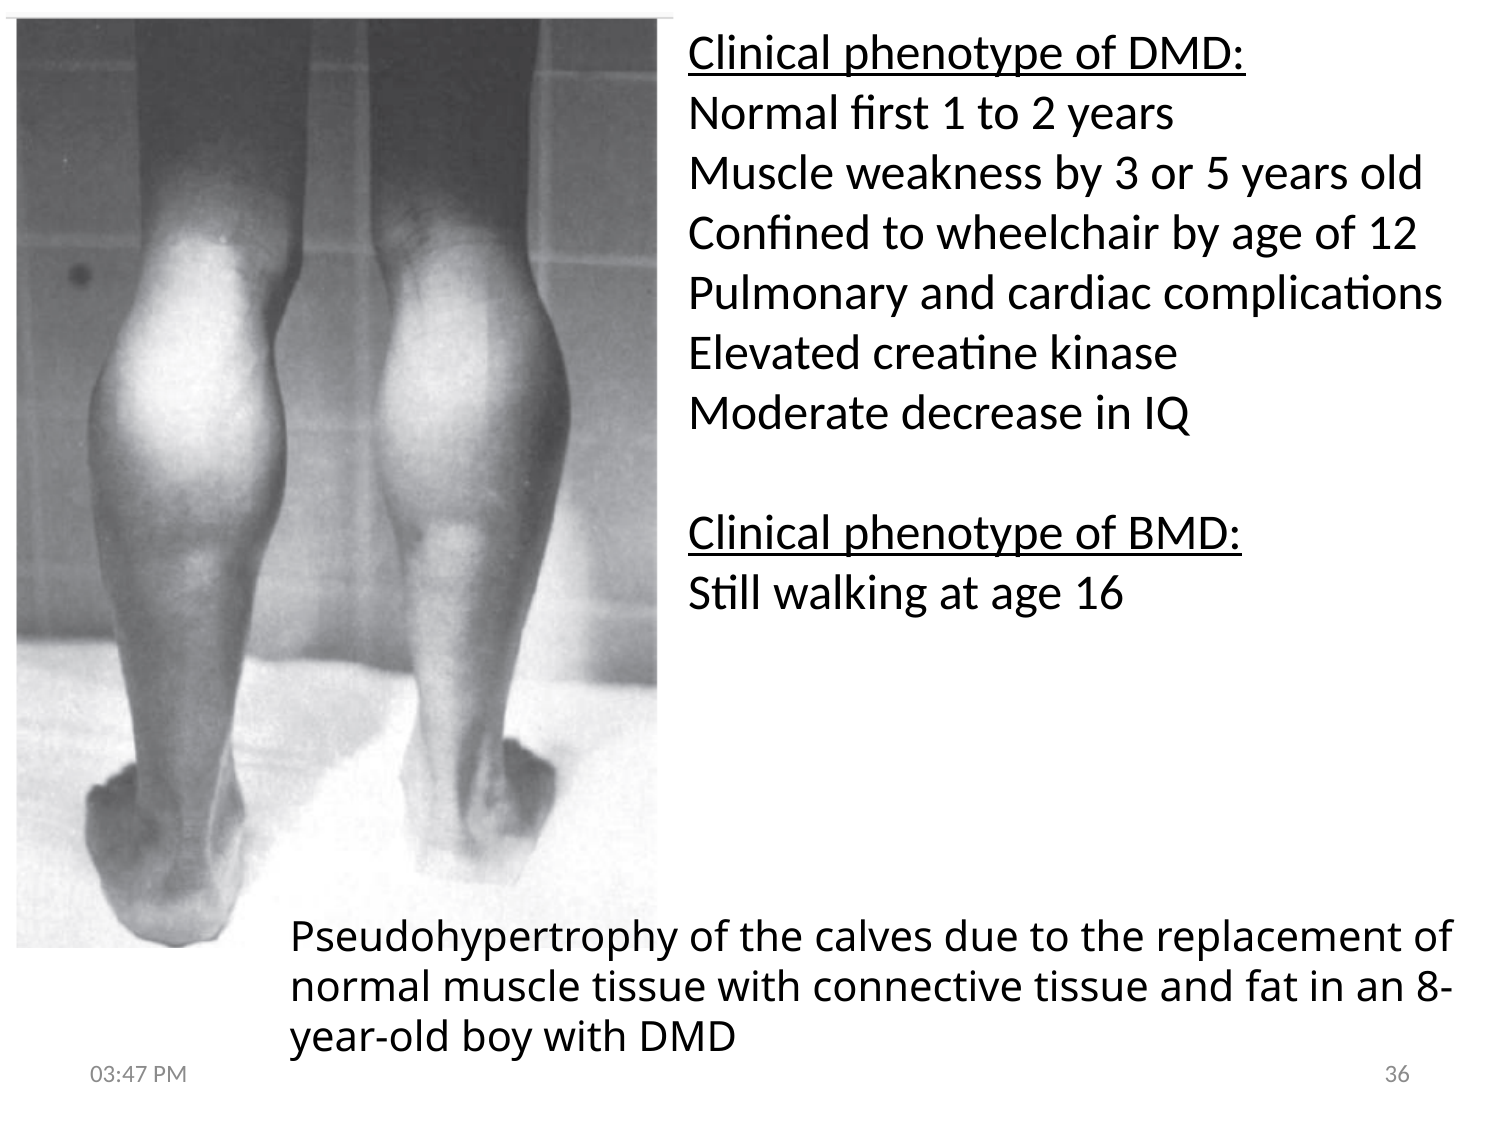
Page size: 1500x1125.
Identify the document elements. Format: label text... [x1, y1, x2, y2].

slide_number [75, 1042, 425, 1103]
text_box Clinical phenotype of DMD: Normal first 1 to 2 years Muscle weakness by 3 or 5 years old Confined to wheelchair by age of 12 Pulmonary and cardiac complications Elevated creatine kinase Moderate decrease in IQ Clinical phenotype of BMD: Still walking at age 16 [674, 12, 1488, 628]
slide_number 36 [1074, 1067, 1425, 1103]
text_box Pseudohypertrophy of the calves due to the replacement of normal muscle tissue with connective tissue and fat in an 8-year-old boy with DMD [274, 902, 1488, 1067]
picture [5, 12, 674, 948]
